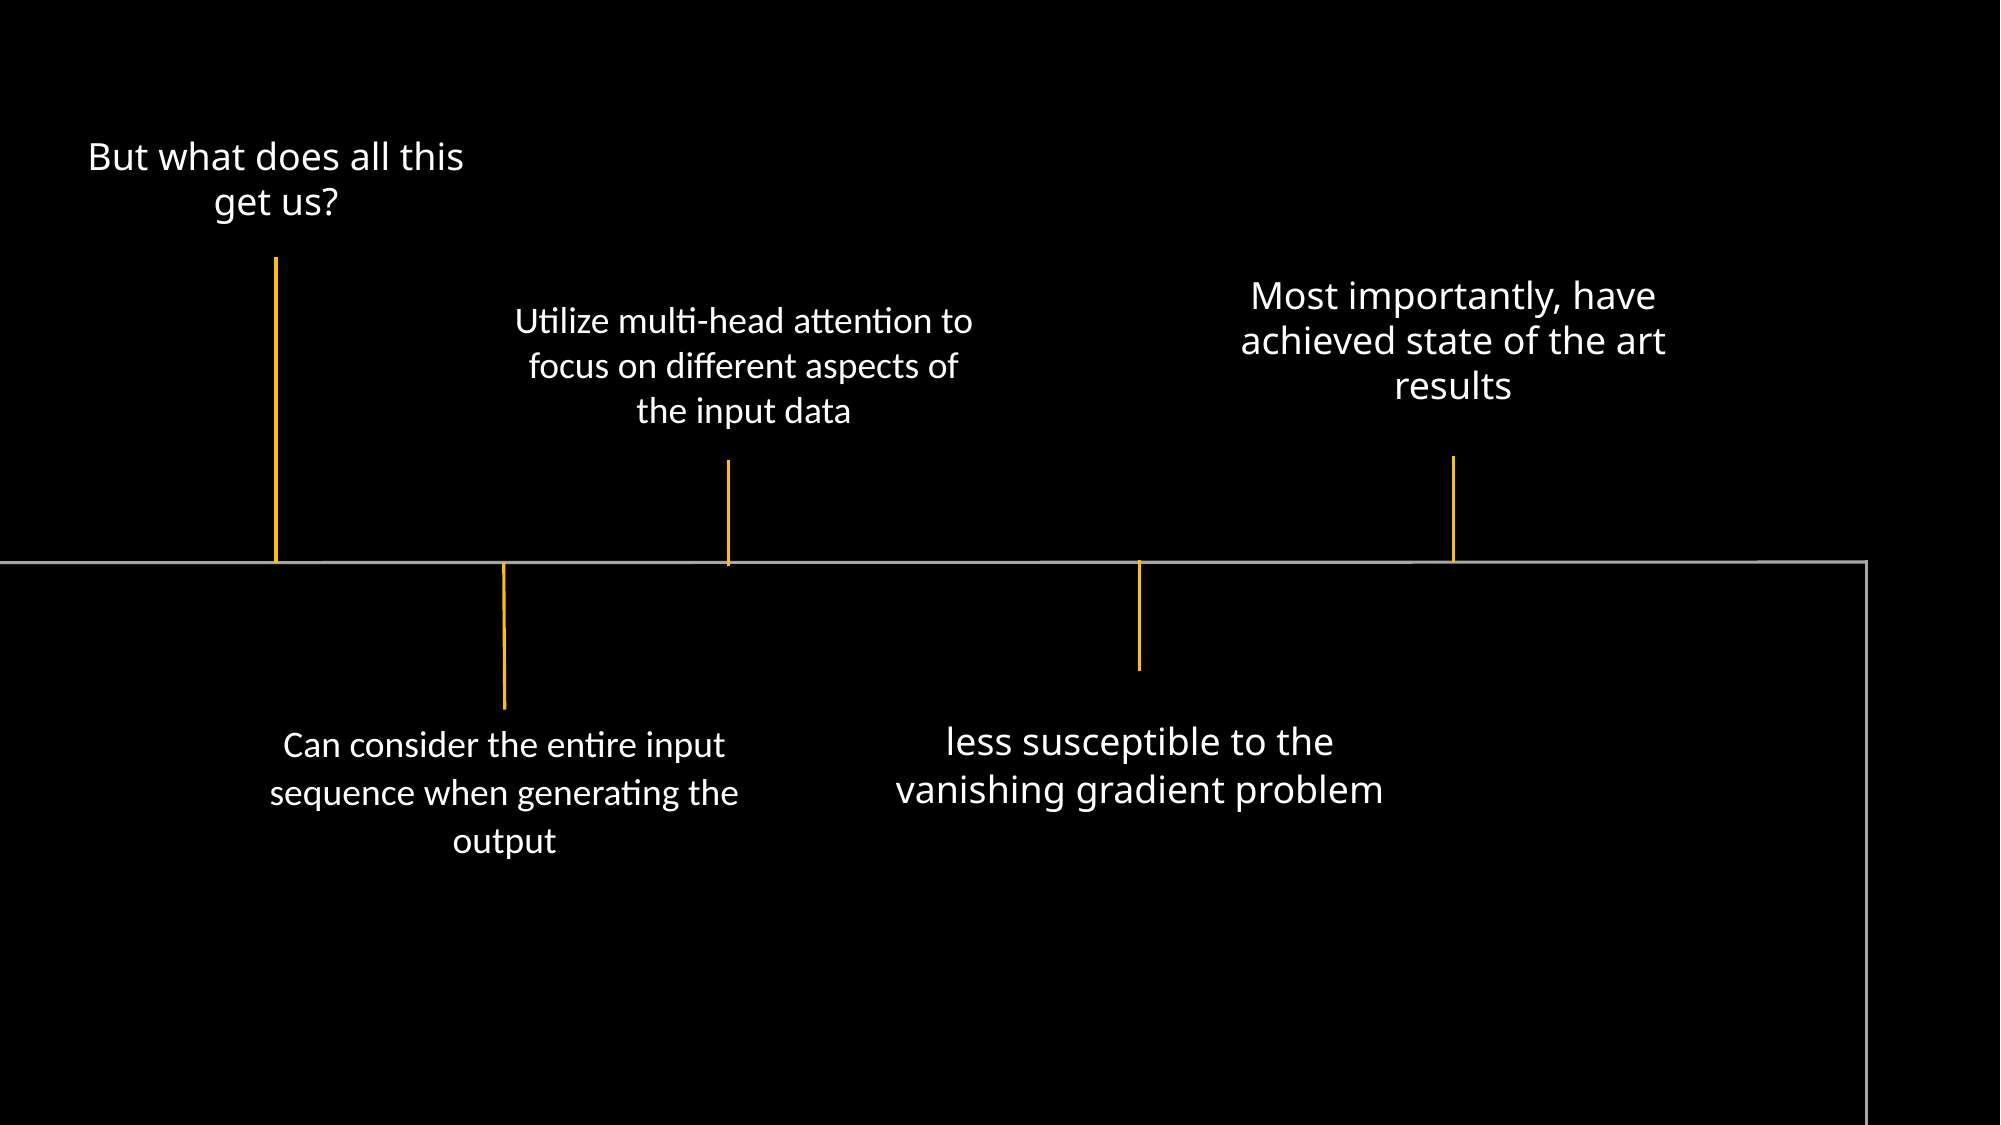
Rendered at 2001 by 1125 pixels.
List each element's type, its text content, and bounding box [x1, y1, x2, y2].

text_box less susceptible to the vanishing gradient problem [878, 707, 1402, 819]
text_box But what does all this get us? [48, 125, 504, 231]
text_box [0, 0, 2000, 1125]
text_box Most importantly, have achieved state of the art results [1197, 264, 1710, 415]
text_box Utilize multi-head attention to focus on different aspects of the input data [488, 288, 1000, 439]
text_box Can consider the entire input sequence when generating the output [242, 709, 767, 869]
